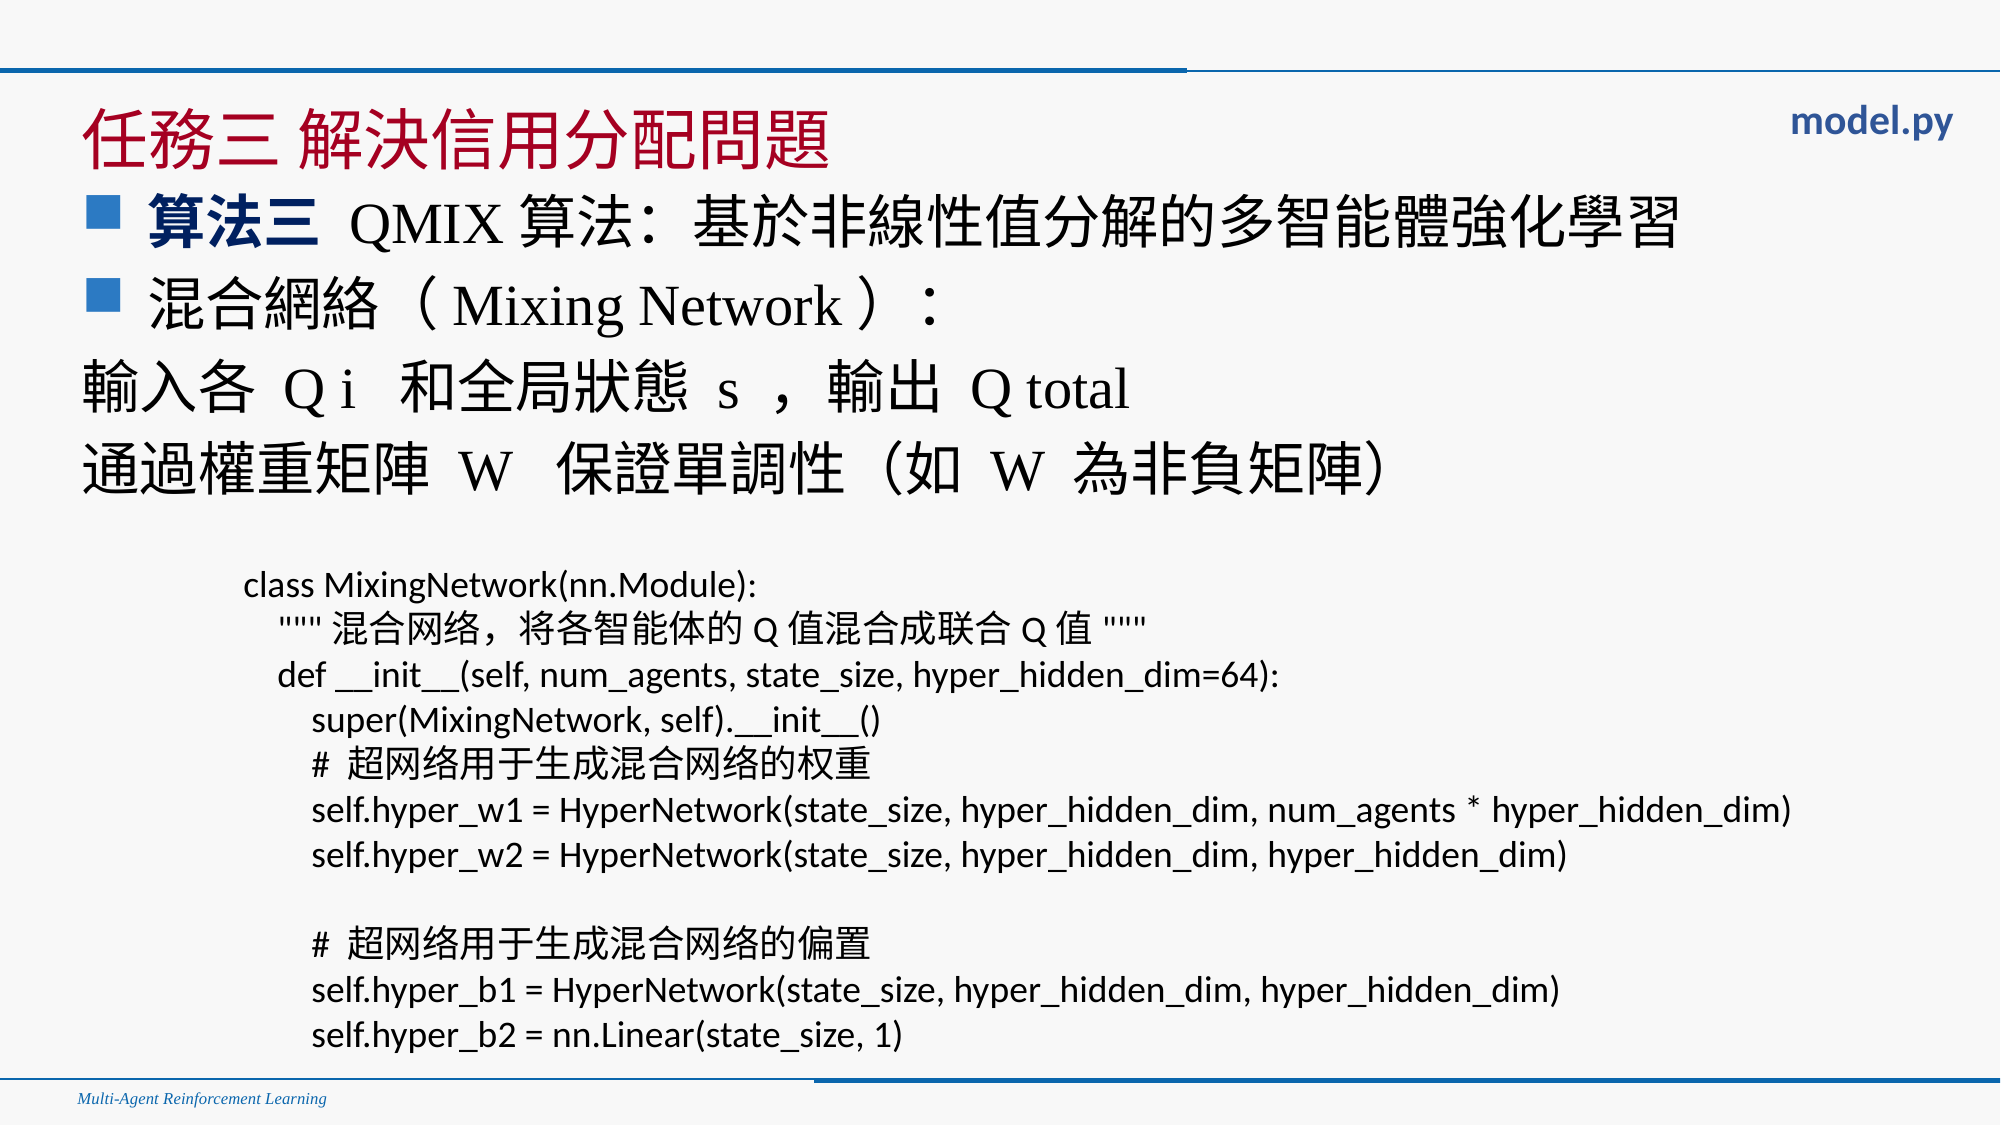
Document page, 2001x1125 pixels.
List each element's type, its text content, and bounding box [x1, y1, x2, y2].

list 任務三 解決信用分配問題 [66, 97, 1931, 178]
slide_number [1890, 1078, 1974, 1111]
list 算法三 QMIX算法：基於非線性值分解的多智能體強化學習 混合網絡（Mixing Network）： 輸入各 Q i ​ 和全局狀態 s ，輸出 Q total ​ 通過權重矩陣 W 保證單調性（如 W 為非負矩陣） [66, 178, 1931, 1024]
text_box class MixingNetwork(nn.Module): """混合网络，将各智能体的Q值混合成联合Q值""" def __init__(self, num_agents, state_size, hyper_hidden_dim=64): super(MixingNetwork, self).__init__() # 超网络用于生成混合网络的权重 self.hyper_w1 = HyperNetwork(state_size, hyper_hidden_dim, num_agents * hyper_hidden_dim) self.hyper_w2 = HyperNetwork(state_size, hyper_hidden_dim, hyper_hidden_dim) # 超网络用于生成混合网络的偏置 self.hyper_b1 = HyperNetwork(state_size, hyper_hidden_dim, hyper_hidden_dim) self.hyper_b2 = nn.Linear(state_size, 1) [228, 553, 1950, 1063]
text_box model.py [1775, 85, 1984, 151]
